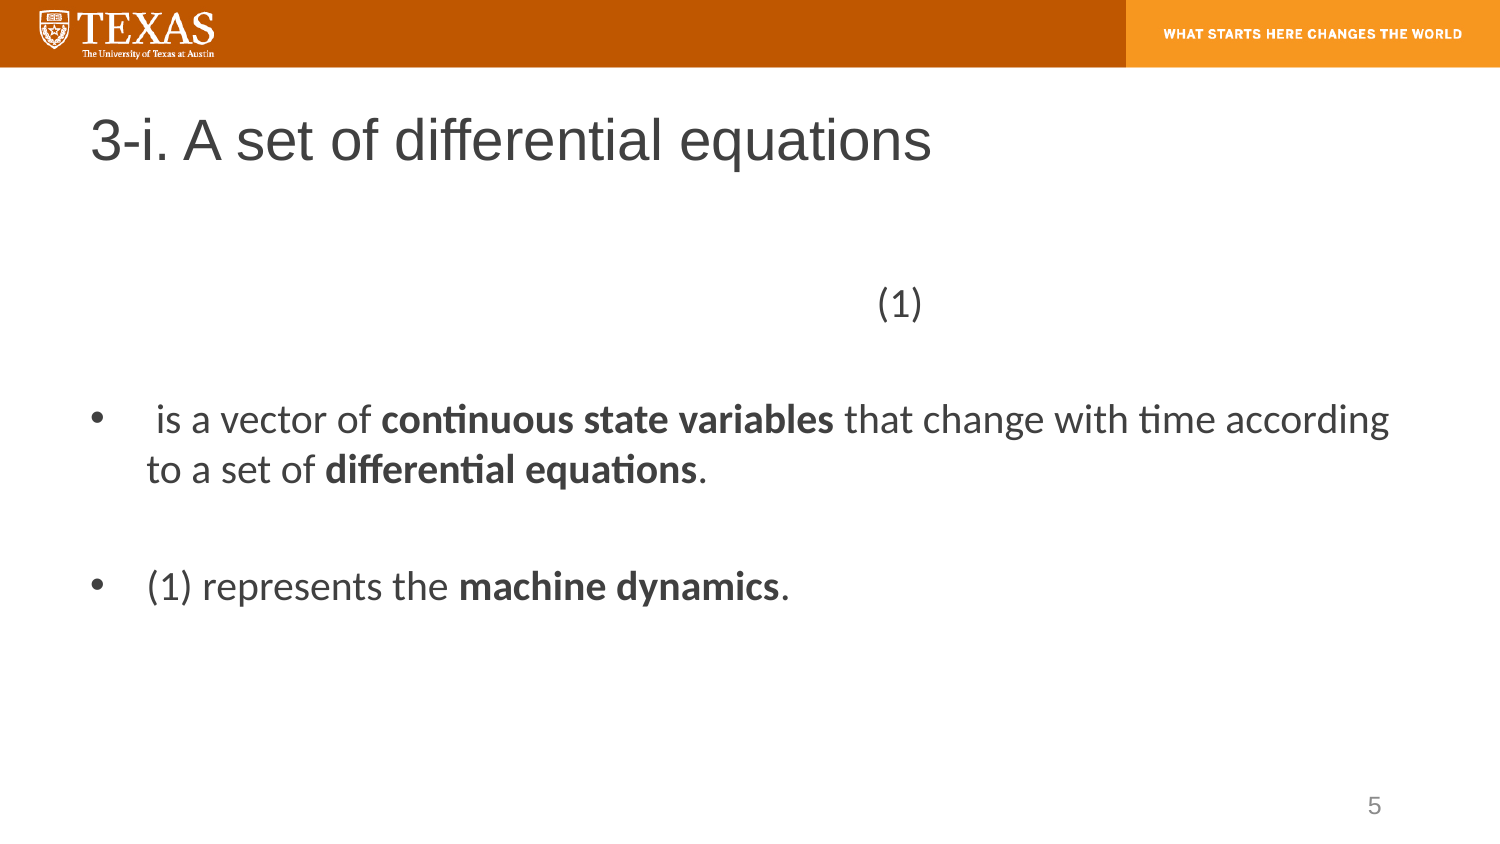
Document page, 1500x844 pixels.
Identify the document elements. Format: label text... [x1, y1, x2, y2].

title 3-i. A set of differential equations [75, 90, 1425, 185]
picture [0, 0, 1500, 844]
slide_number 5 [1059, 782, 1397, 828]
